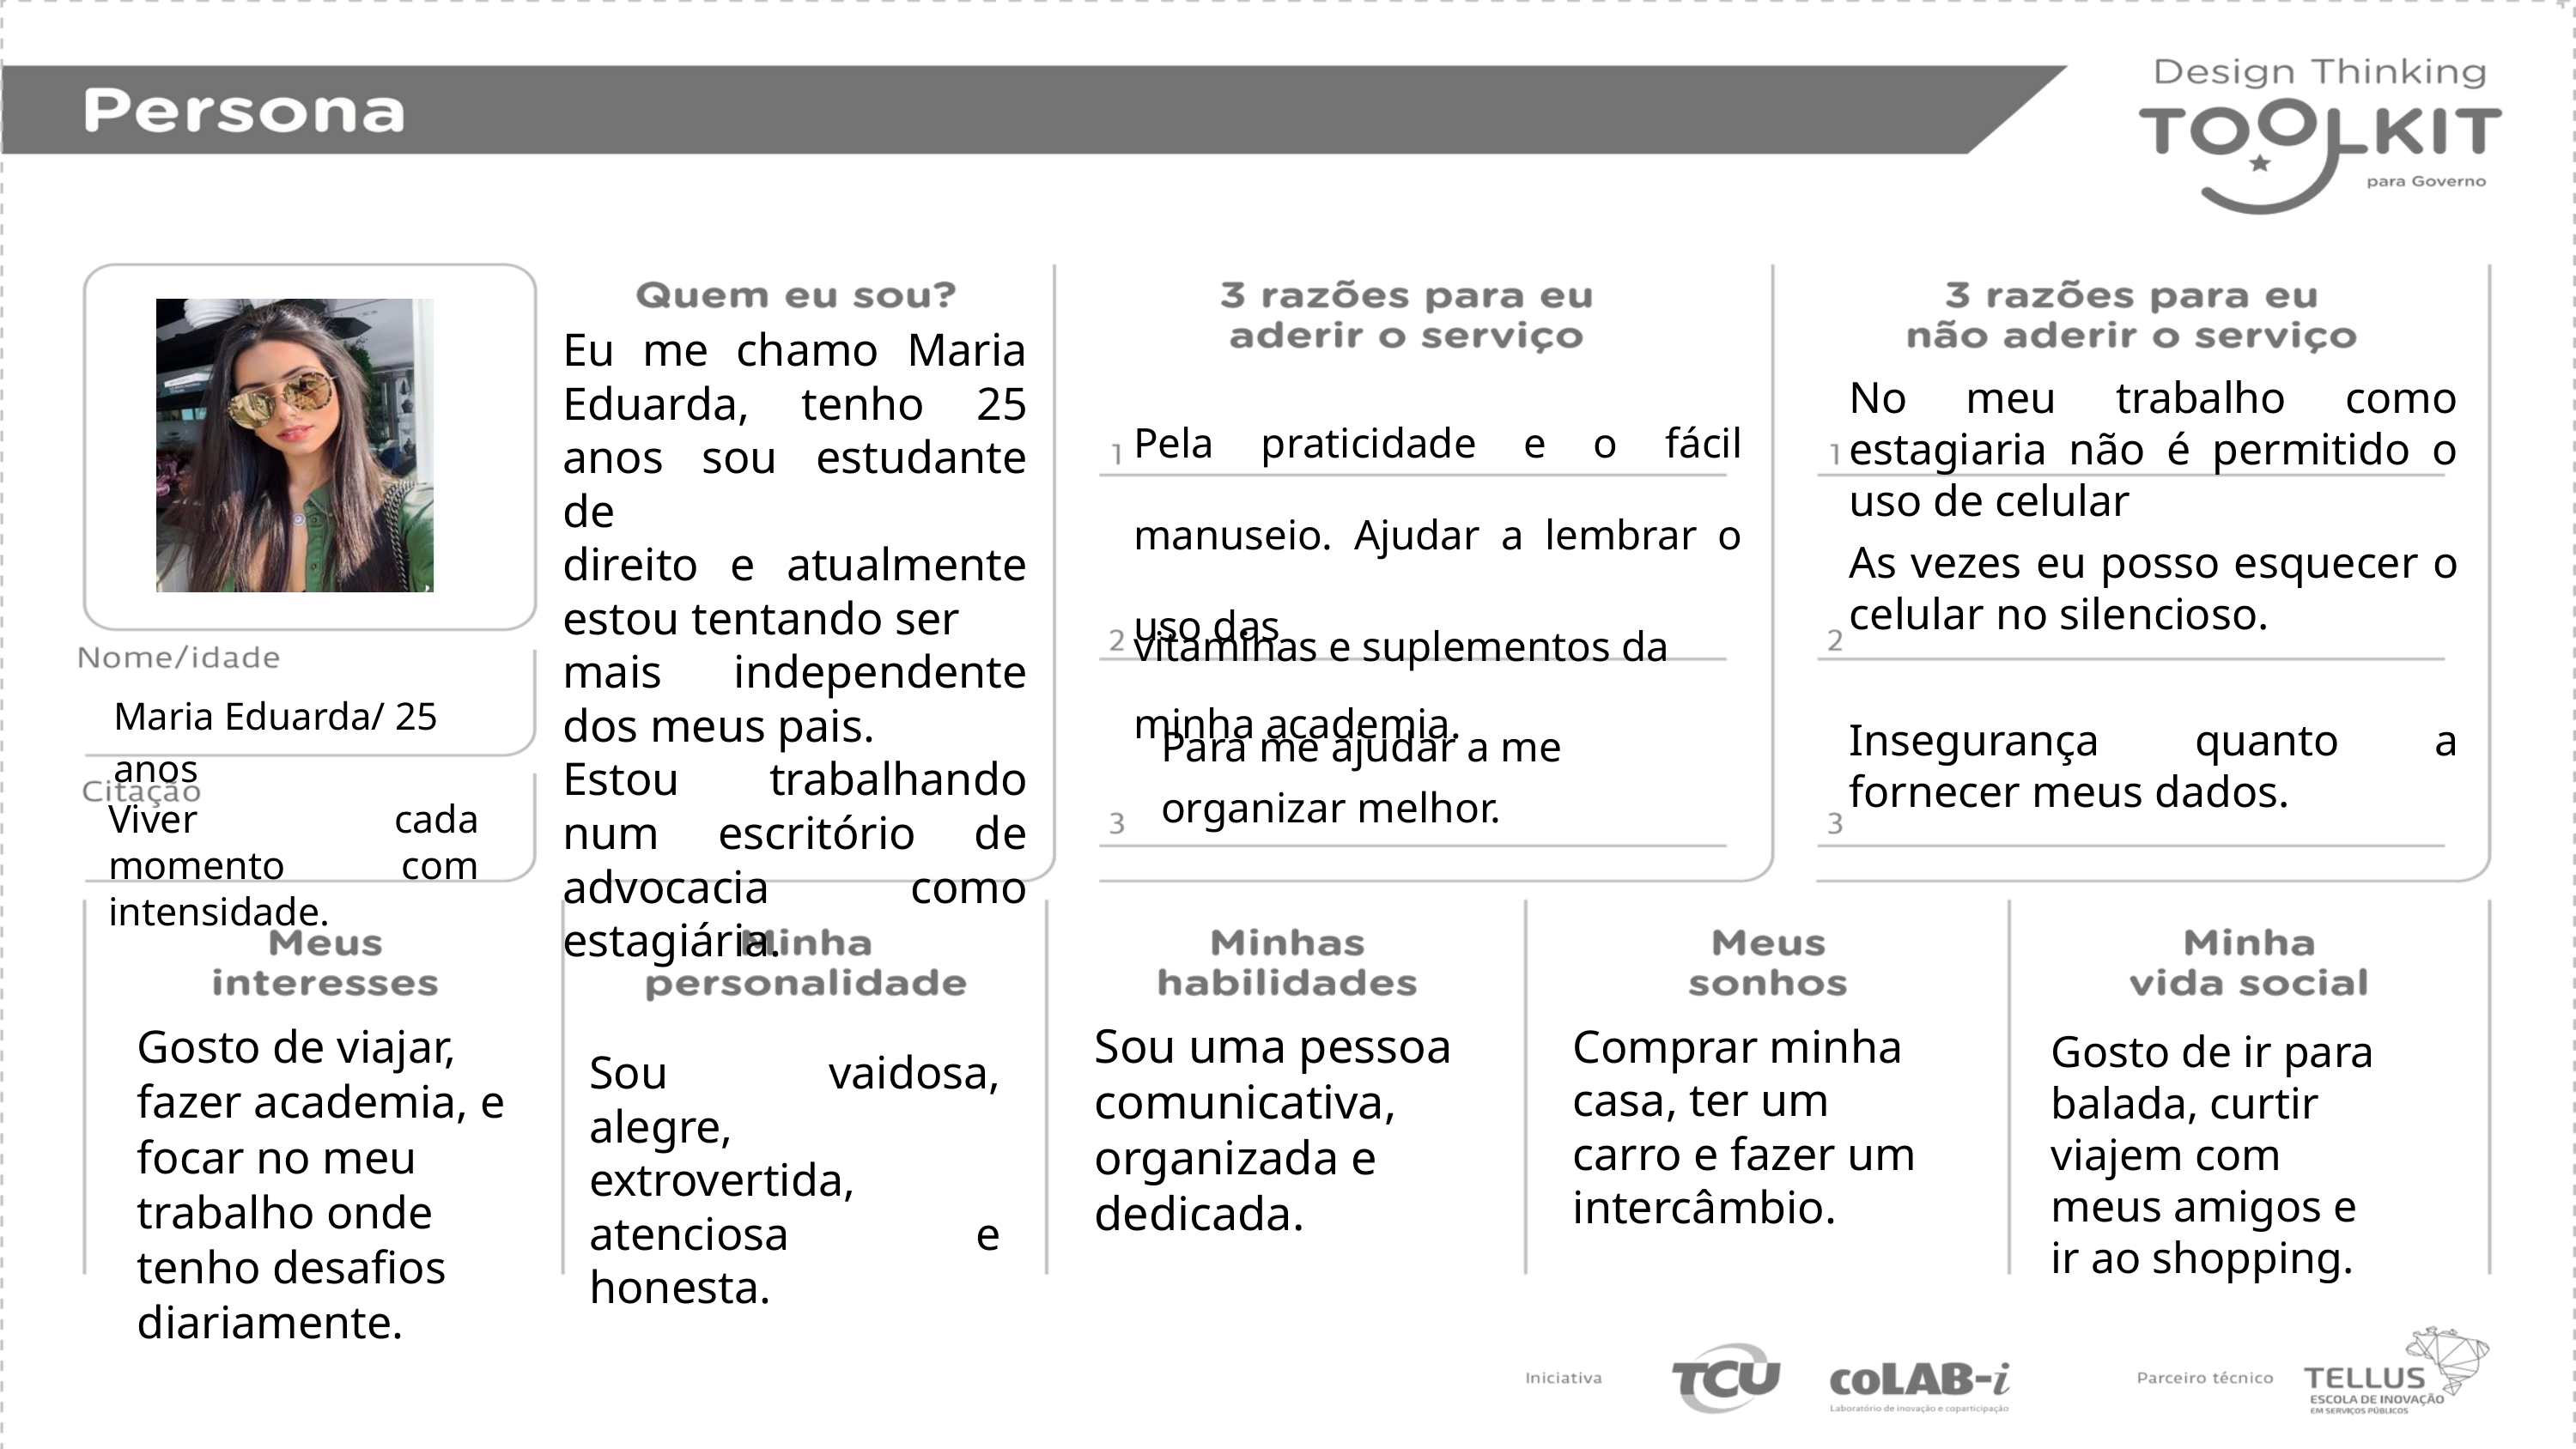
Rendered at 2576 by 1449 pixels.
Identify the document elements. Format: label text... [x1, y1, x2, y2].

text_box Sou vaidosa, alegre, extrovertida, atenciosa e honesta. [589, 1044, 1002, 1313]
text_box Gosto de ir para balada, curtir viajem com meus amigos e ir ao shopping. [2050, 1024, 2391, 1282]
text_box Insegurança quanto a fornecer meus dados. [1849, 712, 2459, 816]
text_box Maria Eduarda/ 25 anos [113, 684, 480, 791]
text_box Gosto de viajar, fazer academia, e focar no meu trabalho onde tenho desafios diariamente. [137, 1016, 533, 1349]
text_box As vezes eu posso esquecer o celular no silencioso. [1849, 535, 2459, 640]
text_box Viver cada momento com intensidade. [108, 794, 480, 934]
text_box [0, 0, 2576, 1449]
text_box Para me ajudar a me organizar melhor. [1161, 747, 1633, 831]
text_box No meu trabalho como estagiaria não é permitido o uso de celular [1849, 370, 2459, 525]
text_box Eu me chamo Maria Eduarda, tenho 25 anos sou estudante de direito e atualmente estou tentando ser mais independente dos meus pais. Estou trabalhando num escritório de advocacia como estagiária. [562, 321, 1029, 966]
text_box [156, 299, 434, 592]
text_box Pela praticidade e o fácil manuseio. Ajudar a lembrar o uso das vitaminas e suplementos da minha academia. [1133, 374, 1744, 747]
text_box Comprar minha casa, ter um carro e fazer um intercâmbio. [1572, 1018, 1940, 1234]
text_box Sou uma pessoa comunicativa, organizada e dedicada. [1094, 1016, 1514, 1240]
